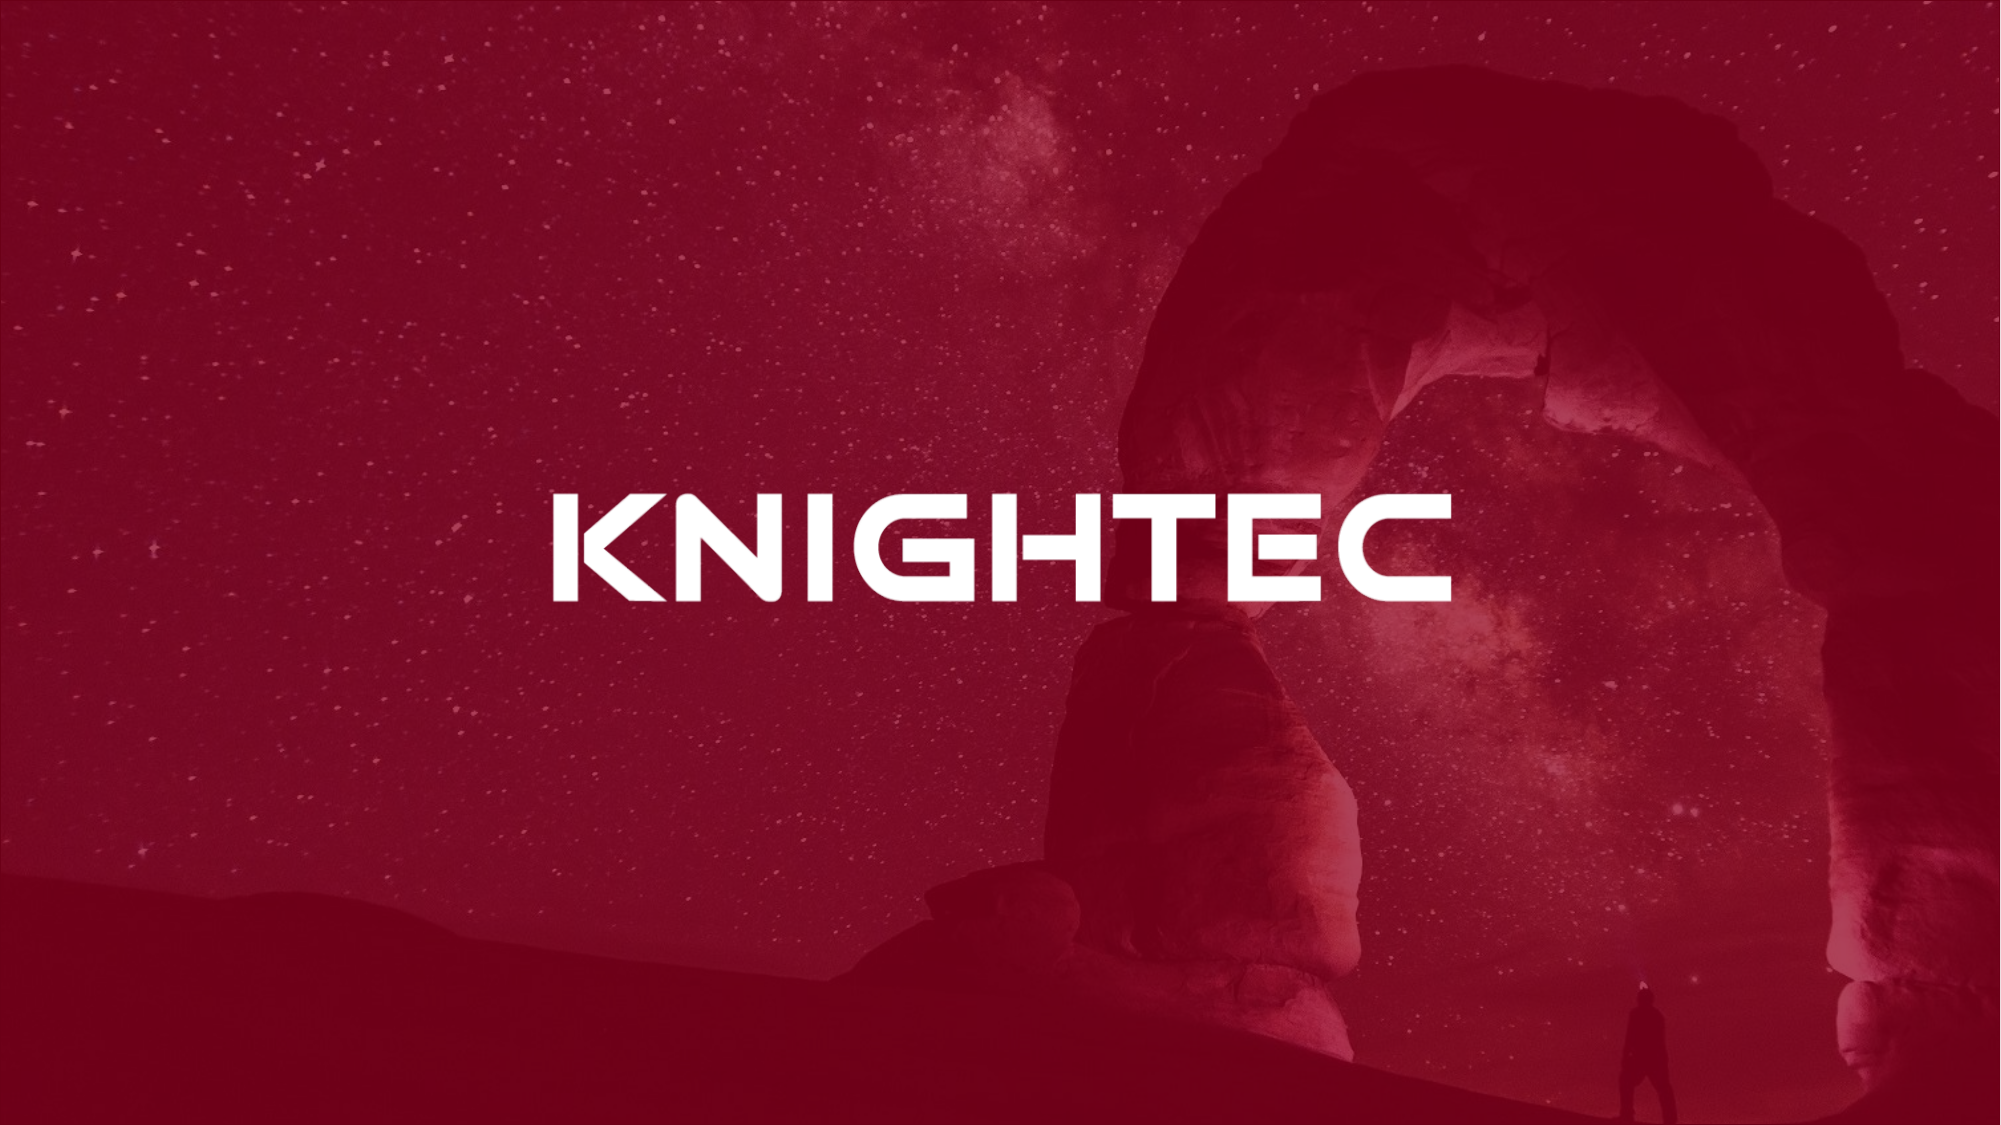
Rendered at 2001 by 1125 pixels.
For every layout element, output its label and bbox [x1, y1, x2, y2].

picture [521, 464, 1479, 633]
